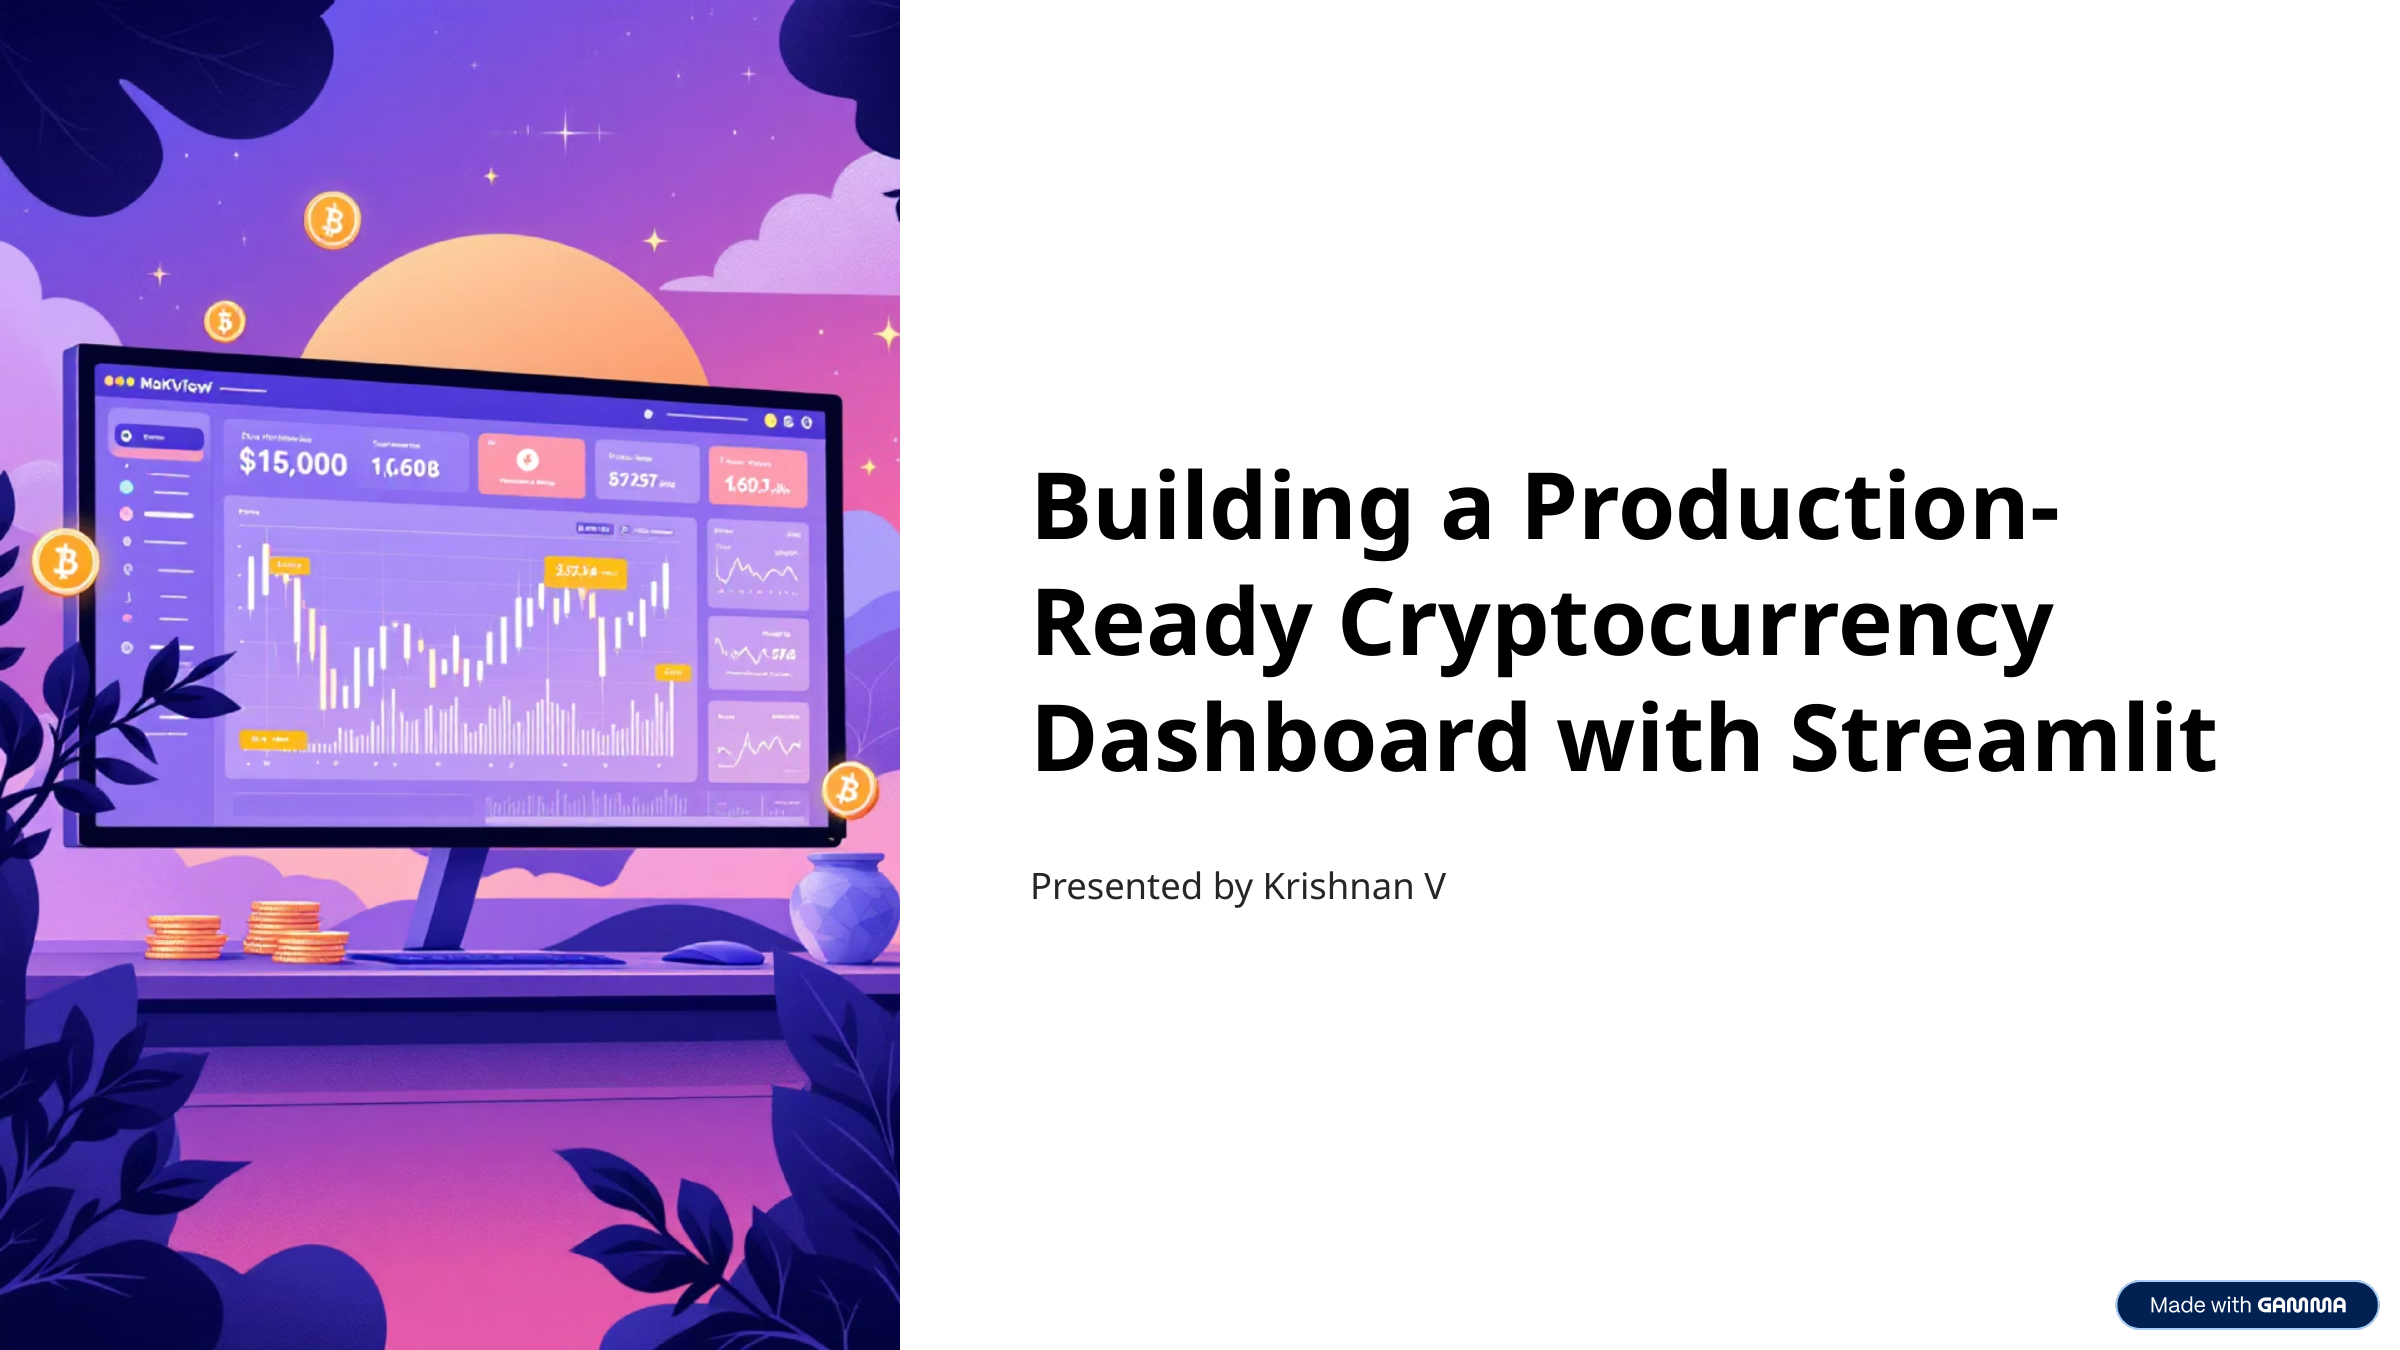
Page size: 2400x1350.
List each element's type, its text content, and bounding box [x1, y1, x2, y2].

picture [2106, 1271, 2389, 1339]
text_box Building a Production-Ready Cryptocurrency Dashboard with Streamlit [1030, 442, 2270, 792]
text_box Presented by Krishnan V [1030, 847, 2270, 907]
picture [0, 0, 900, 1350]
